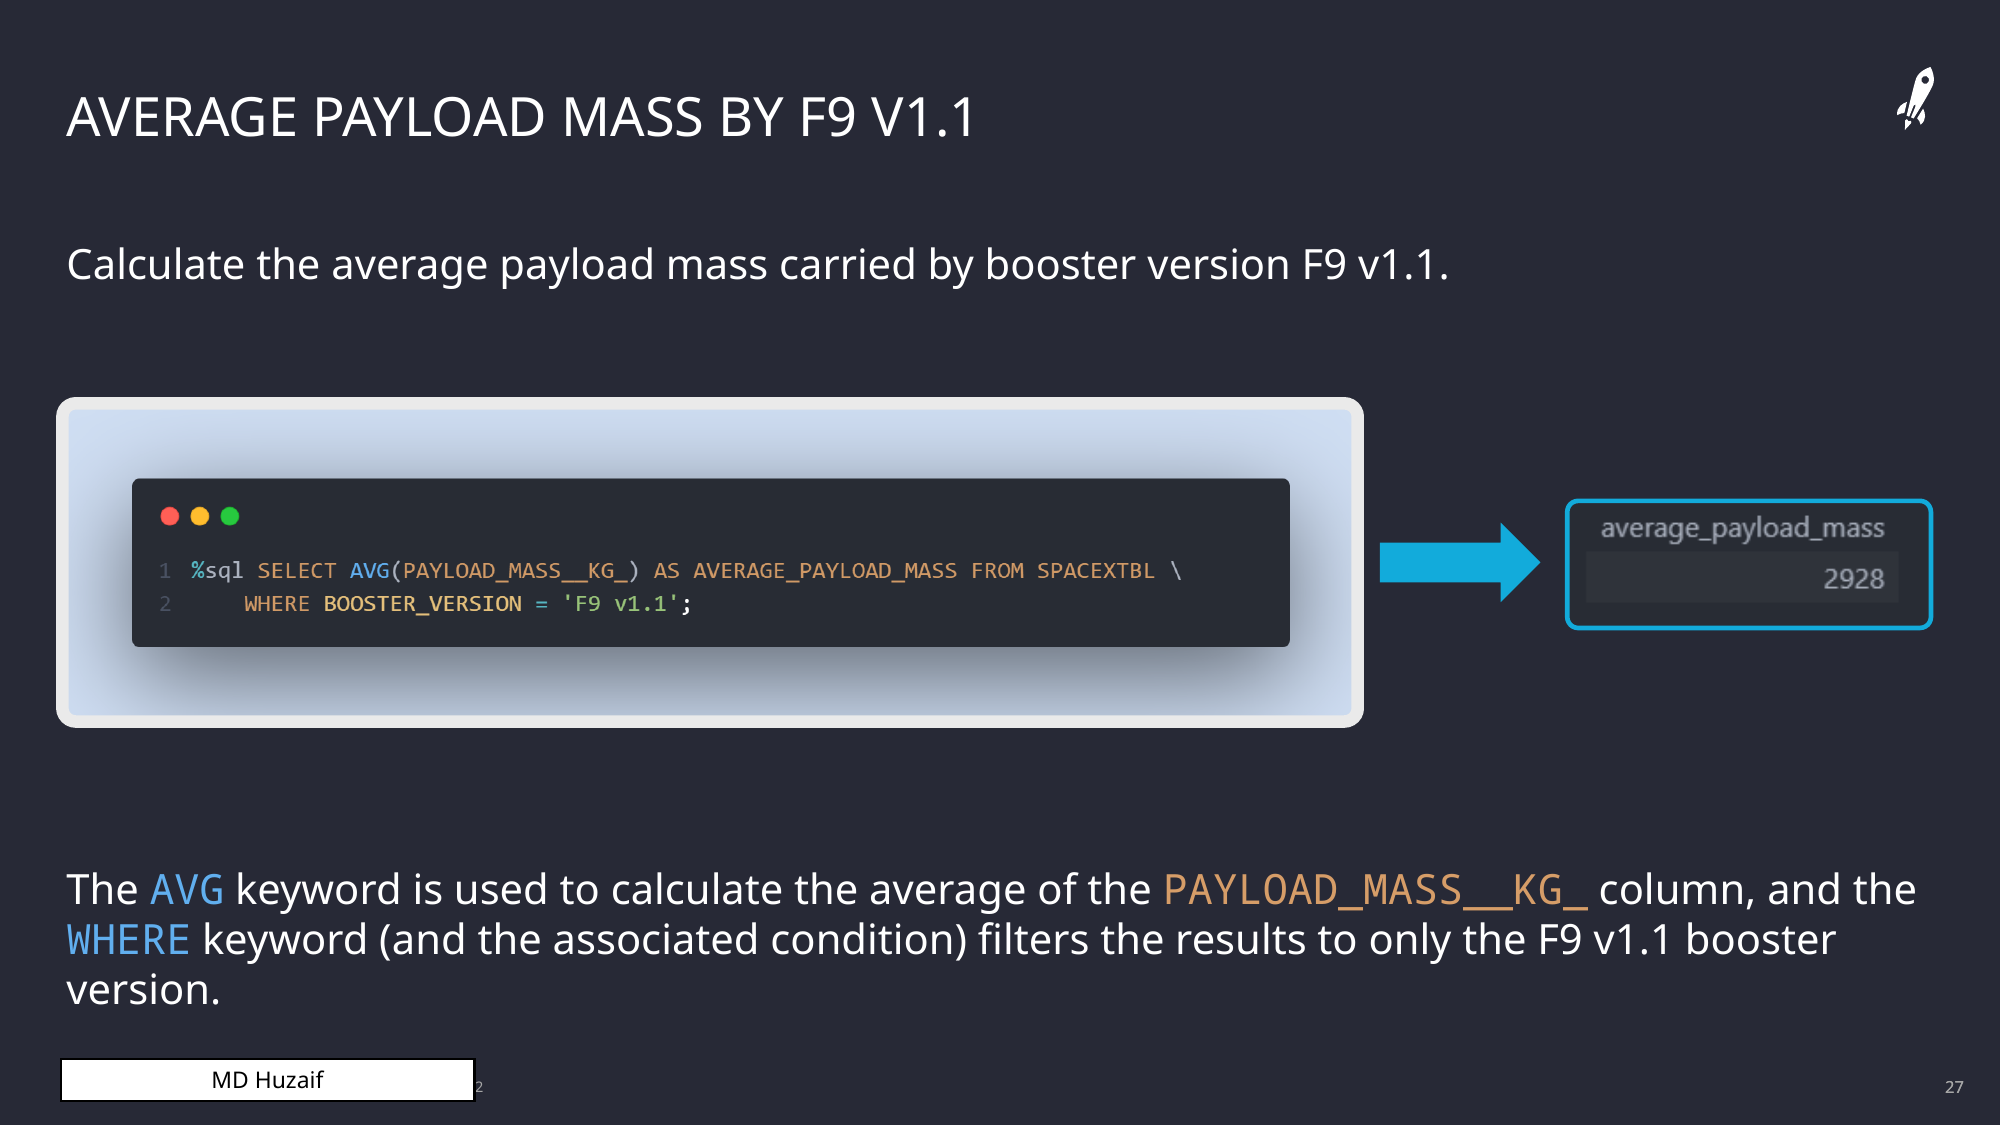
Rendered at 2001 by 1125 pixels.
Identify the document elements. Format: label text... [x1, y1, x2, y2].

picture [62, 403, 1358, 722]
text_box MD Huzaif [60, 1058, 476, 1102]
text_box [1378, 520, 1542, 605]
list Calculate the average payload mass carried by booster version F9 v1.1. The AVG keyword is used to calculate the average of the PAYLOAD_MASS__KG_ column, and the WHERE keyword (and the associated condition) filters the results to only the F9 v1.1 booster version. [66, 237, 1938, 1050]
title Average Payload Mass by F9 v1.1 [66, 30, 1863, 149]
picture [1567, 500, 1931, 628]
